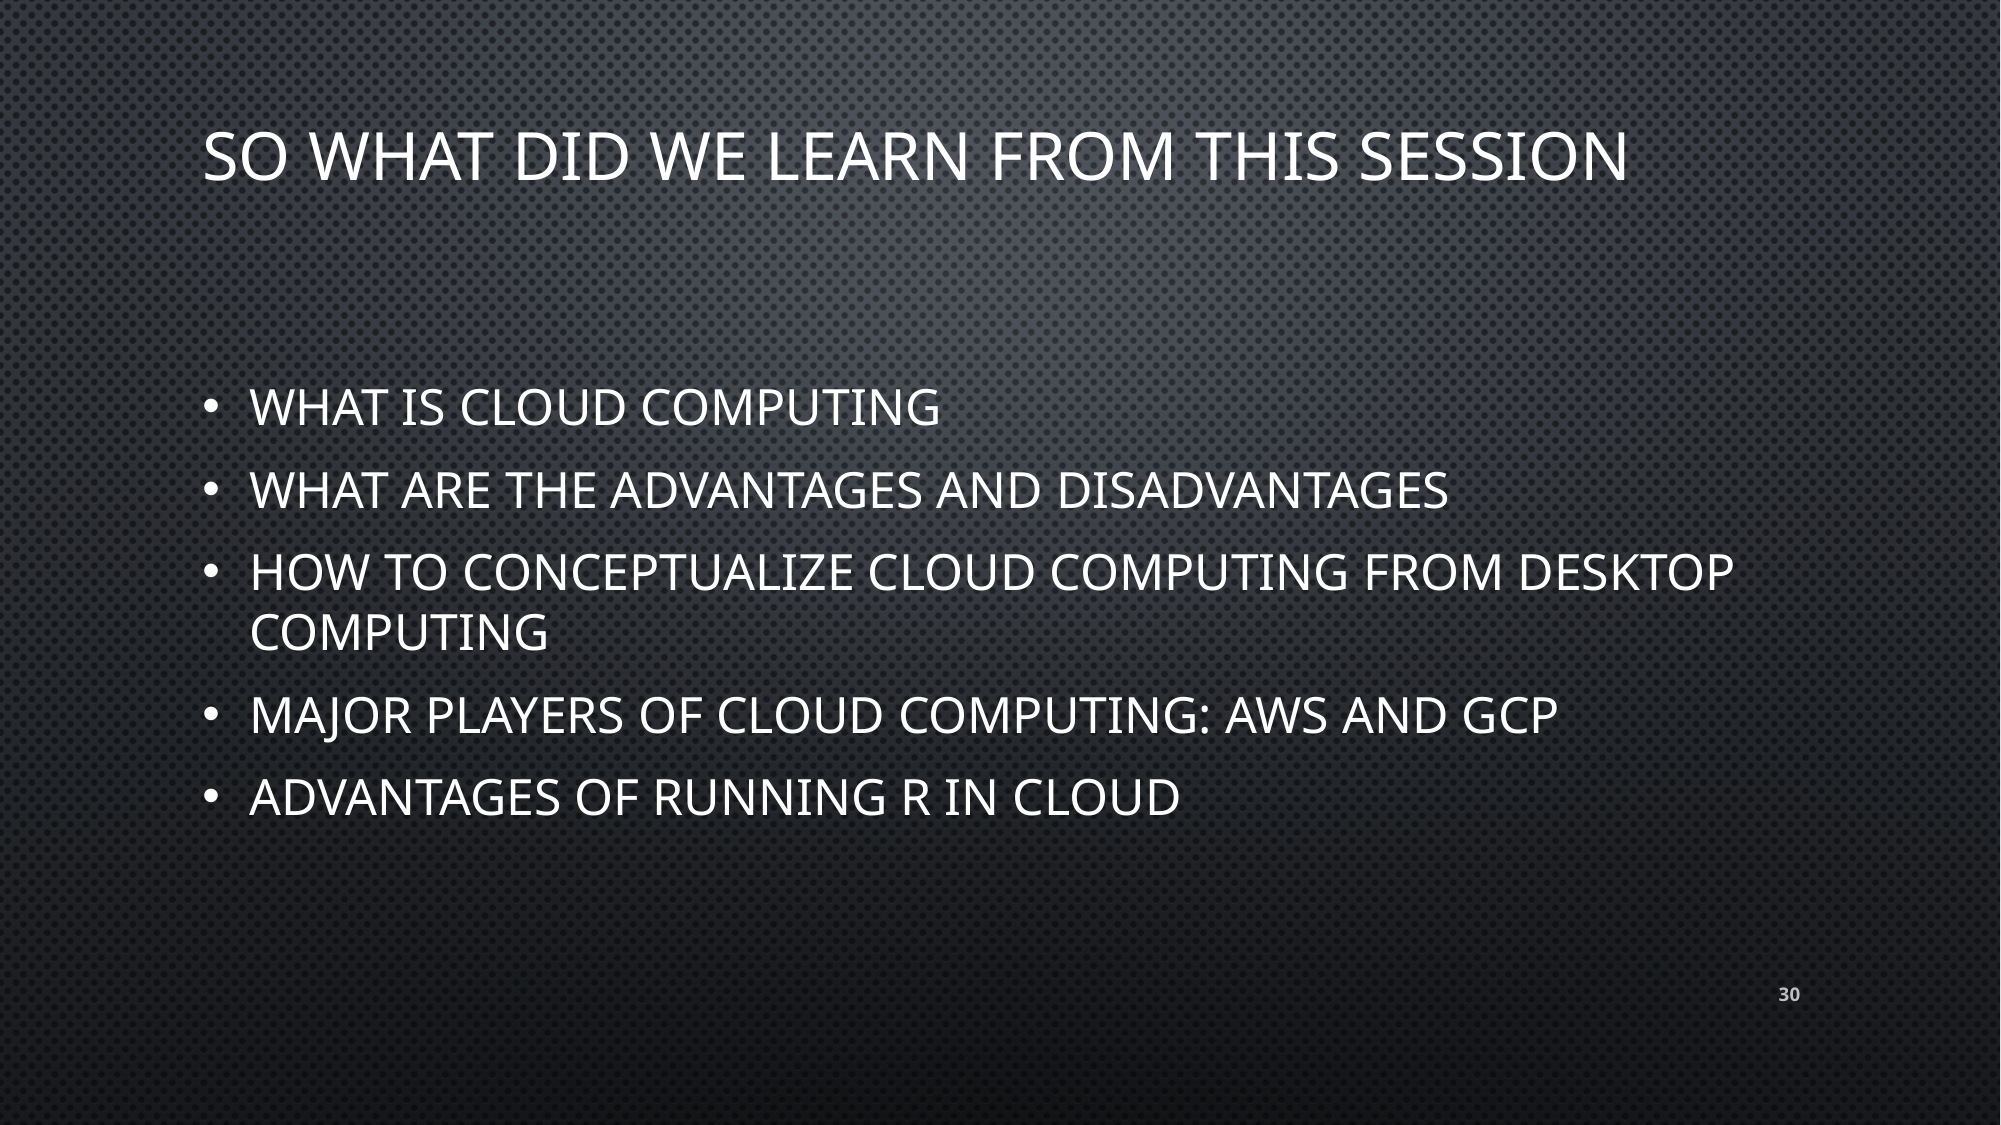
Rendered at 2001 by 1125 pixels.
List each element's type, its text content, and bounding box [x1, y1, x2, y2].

title So what did we learn from this session [187, 56, 1813, 251]
list What is cloud computing What are the advantages and disadvantages How to conceptualize cloud computing from desktop computing Major players of cloud computing: aws and gcp Advantages of running r in cloud [187, 251, 1813, 950]
slide_number 30 [1724, 965, 1816, 1025]
